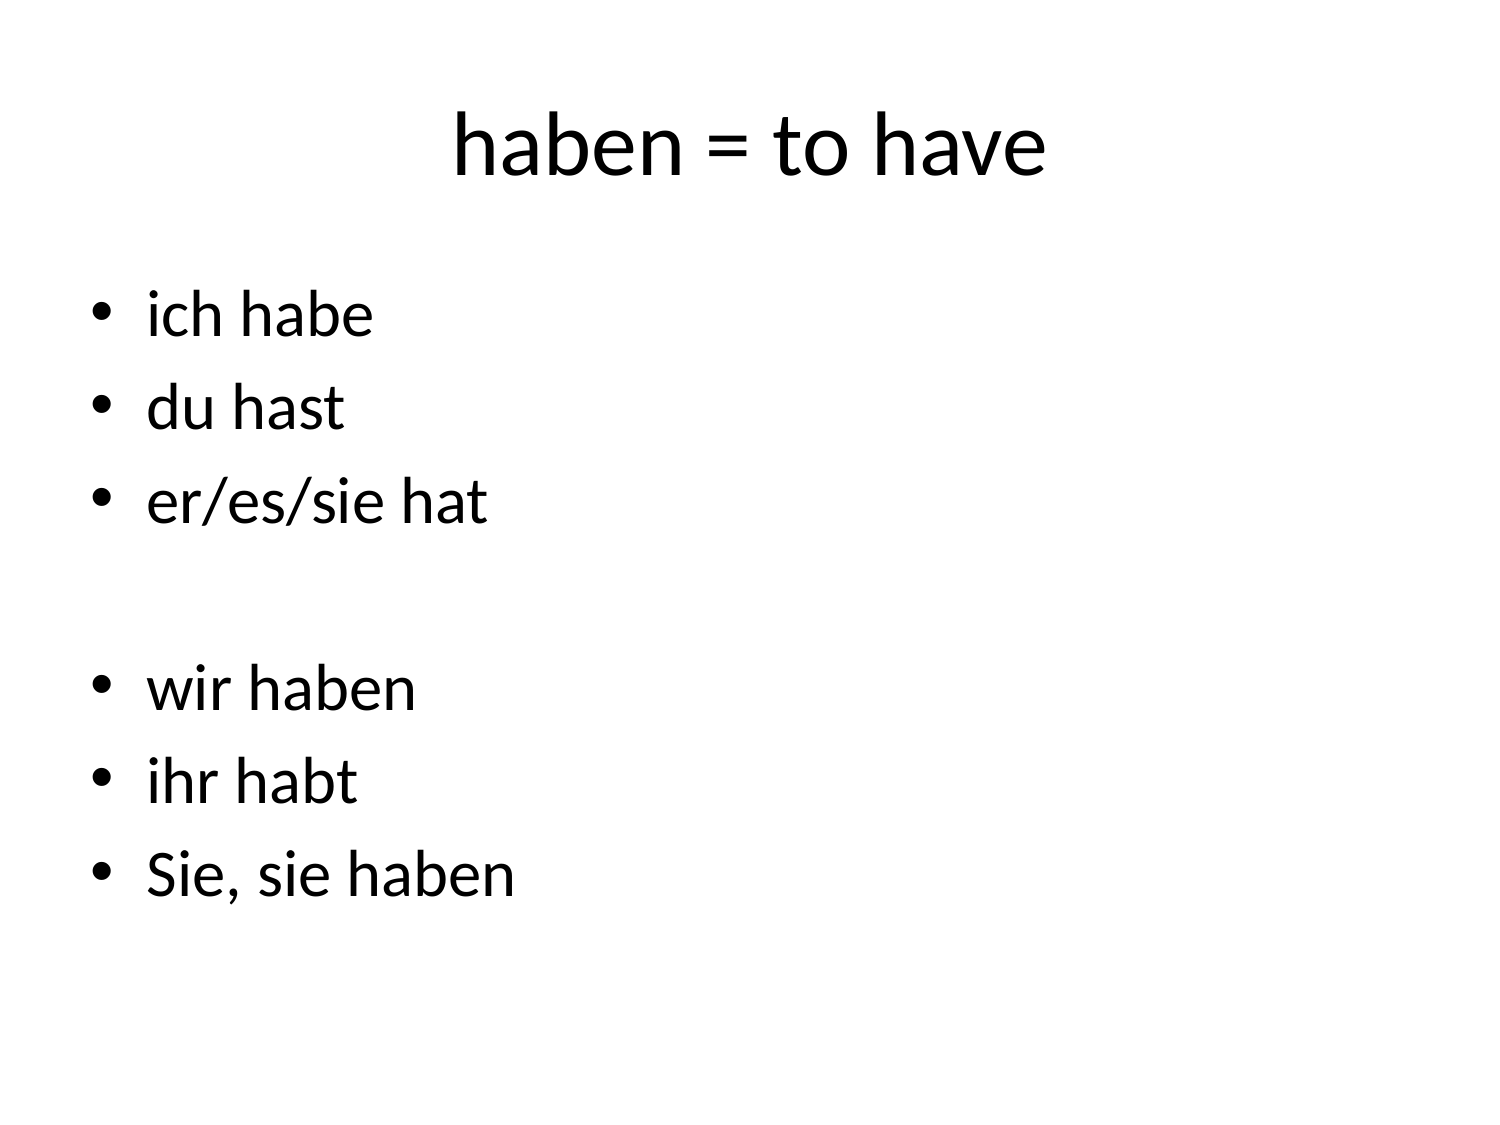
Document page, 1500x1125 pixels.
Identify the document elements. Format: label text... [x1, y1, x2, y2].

list ich habe du hast er/es/sie hat wir haben ihr habt Sie, sie haben [75, 262, 1425, 1005]
title haben = to have [75, 45, 1425, 233]
